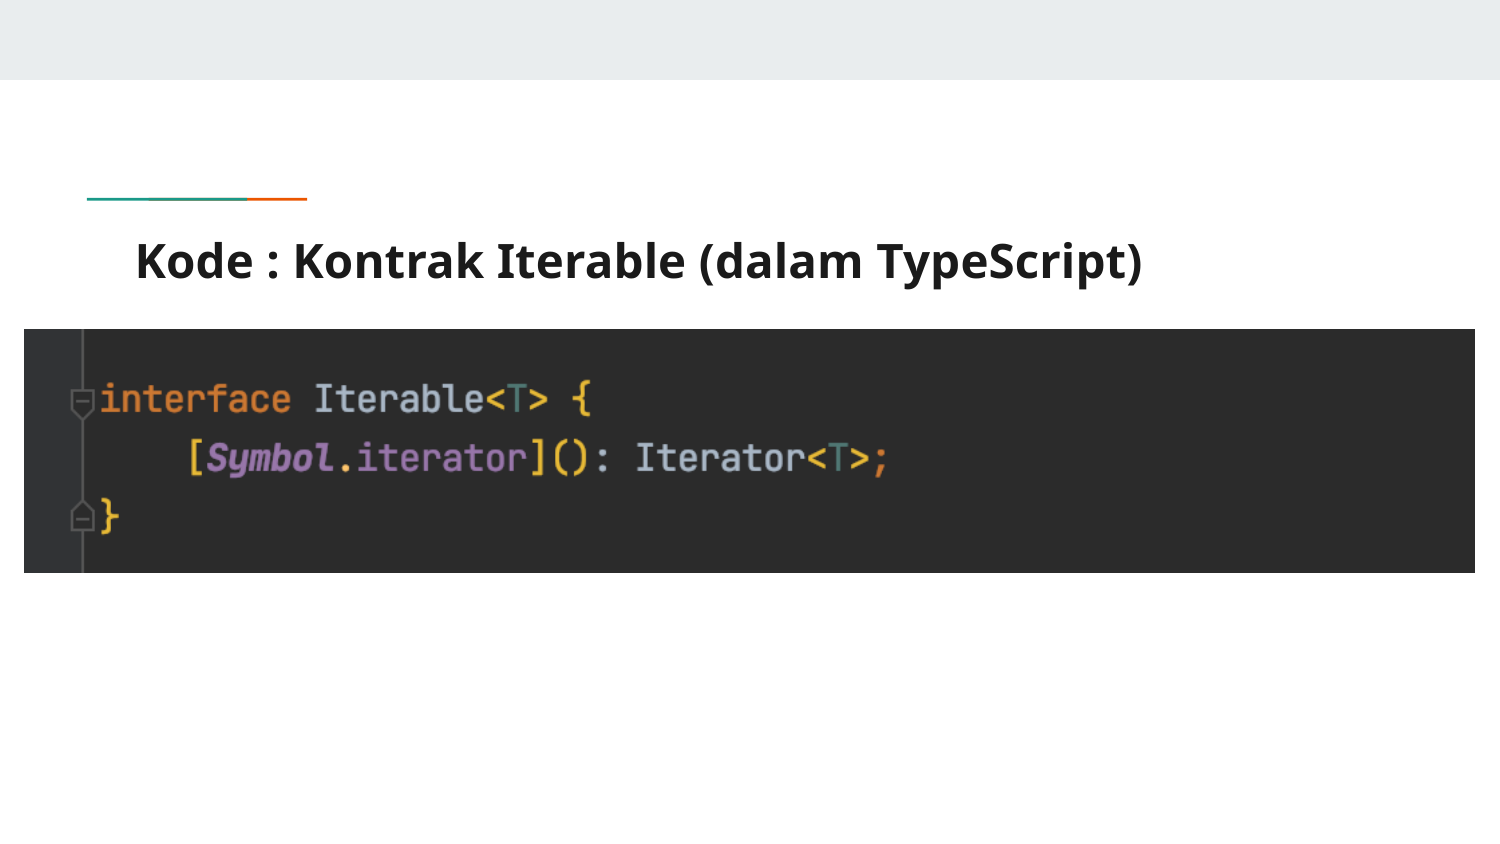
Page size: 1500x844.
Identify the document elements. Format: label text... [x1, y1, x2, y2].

title Kode : Kontrak Iterable (dalam TypeScript) [119, 216, 1381, 305]
picture [24, 328, 1476, 573]
